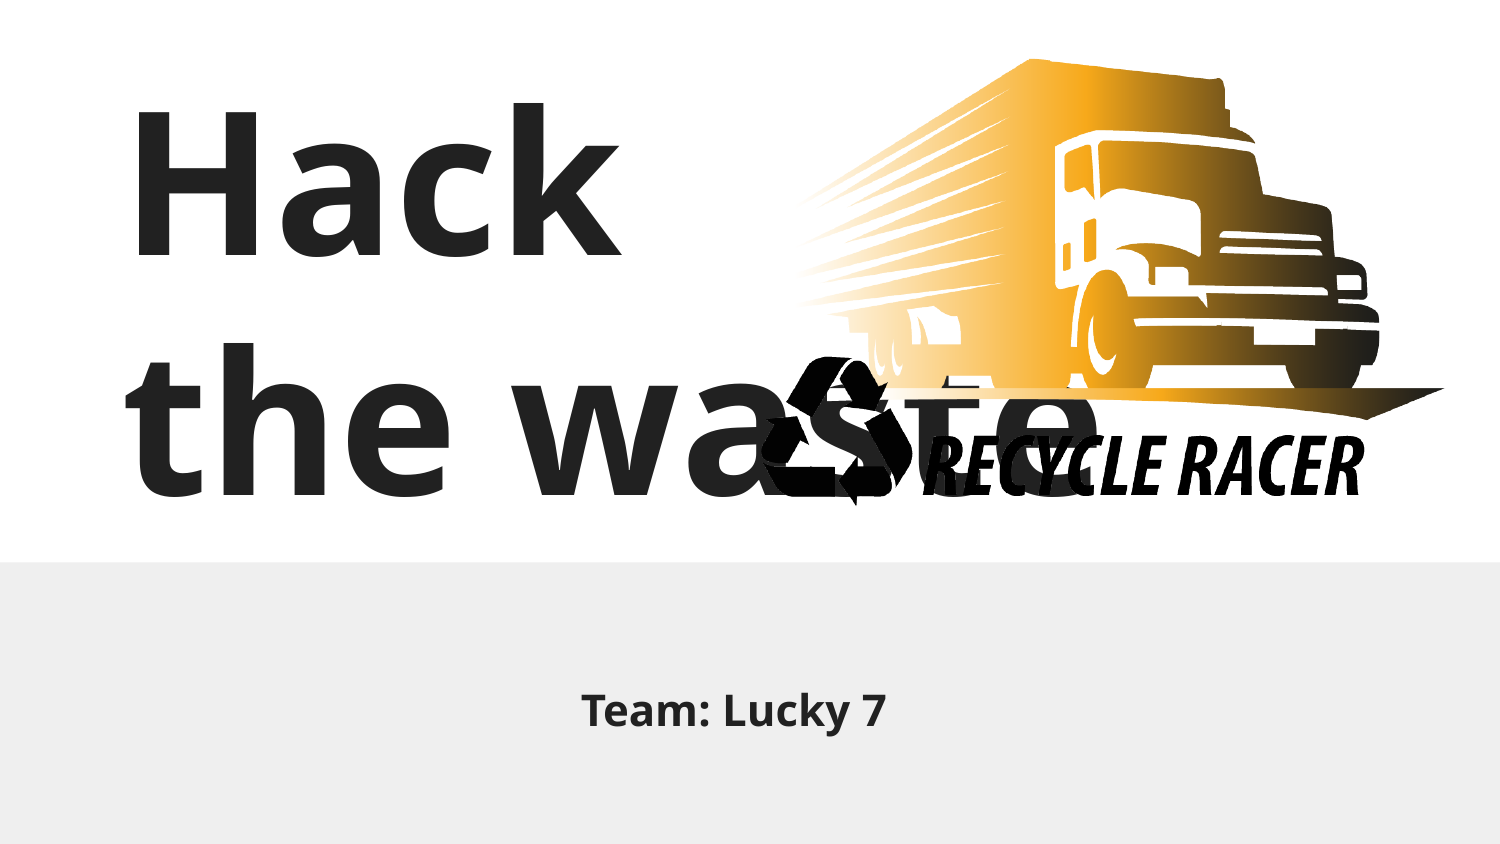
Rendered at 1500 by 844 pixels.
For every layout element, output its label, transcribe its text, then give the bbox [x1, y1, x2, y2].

title Hack the waste [106, 75, 734, 517]
subtitle Team: Lucky 7 [35, 650, 1433, 767]
picture [739, 0, 1500, 517]
